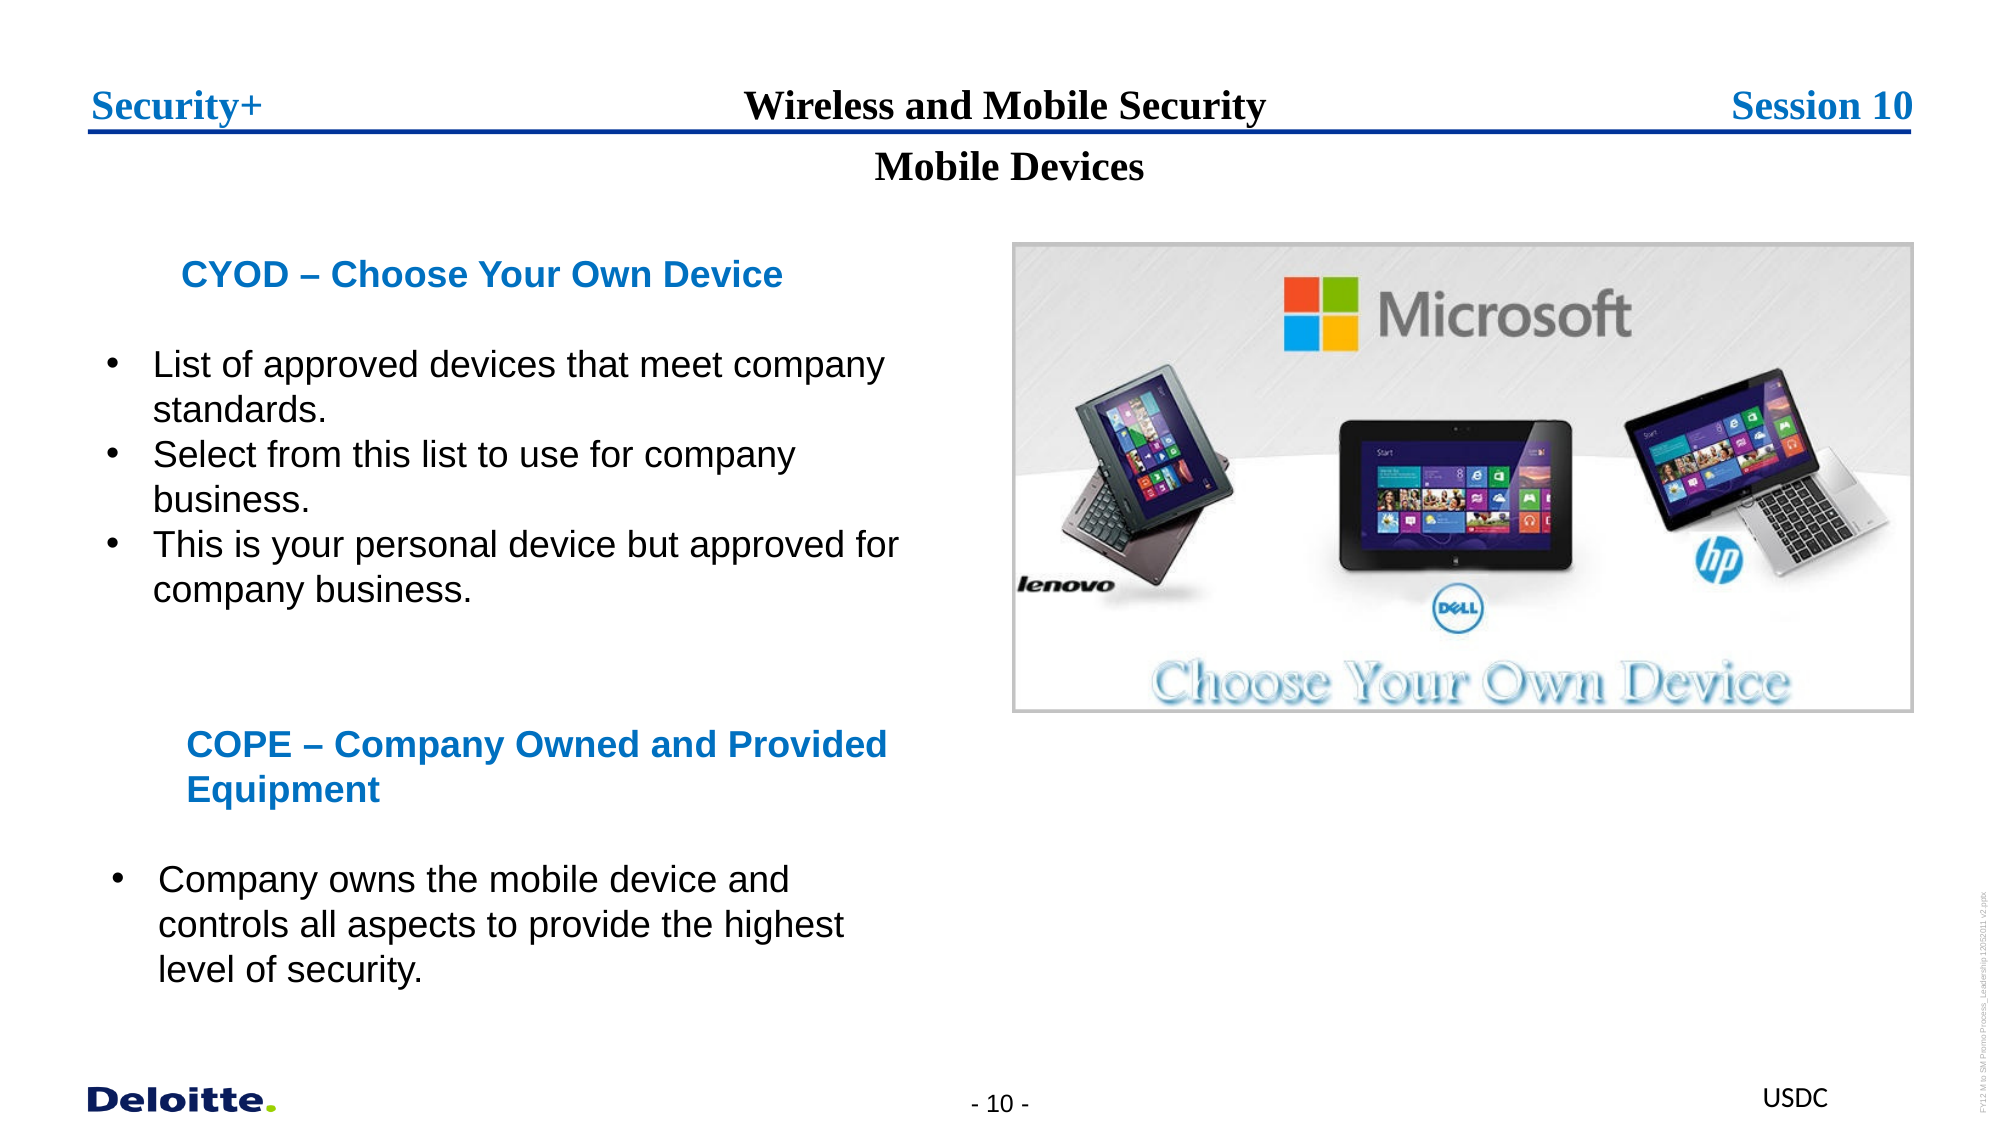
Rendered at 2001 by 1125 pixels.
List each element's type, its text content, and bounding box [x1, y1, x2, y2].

title Wireless and Mobile Security [96, 77, 1915, 267]
picture [86, 1085, 277, 1113]
text_box Session 10 [1909, 78, 1914, 156]
text_box CYOD – Choose Your Own Device List of approved devices that meet company standards. Select from this list to use for company business. This is your personal device but approved for company business. [91, 242, 916, 617]
text_box COPE – Company Owned and Provided Equipment Company owns the mobile device and controls all aspects to provide the highest level of security. [96, 712, 922, 997]
text_box Security+ [91, 78, 1909, 156]
picture [1012, 242, 1915, 713]
text_box Mobile Devices [660, 131, 1340, 197]
